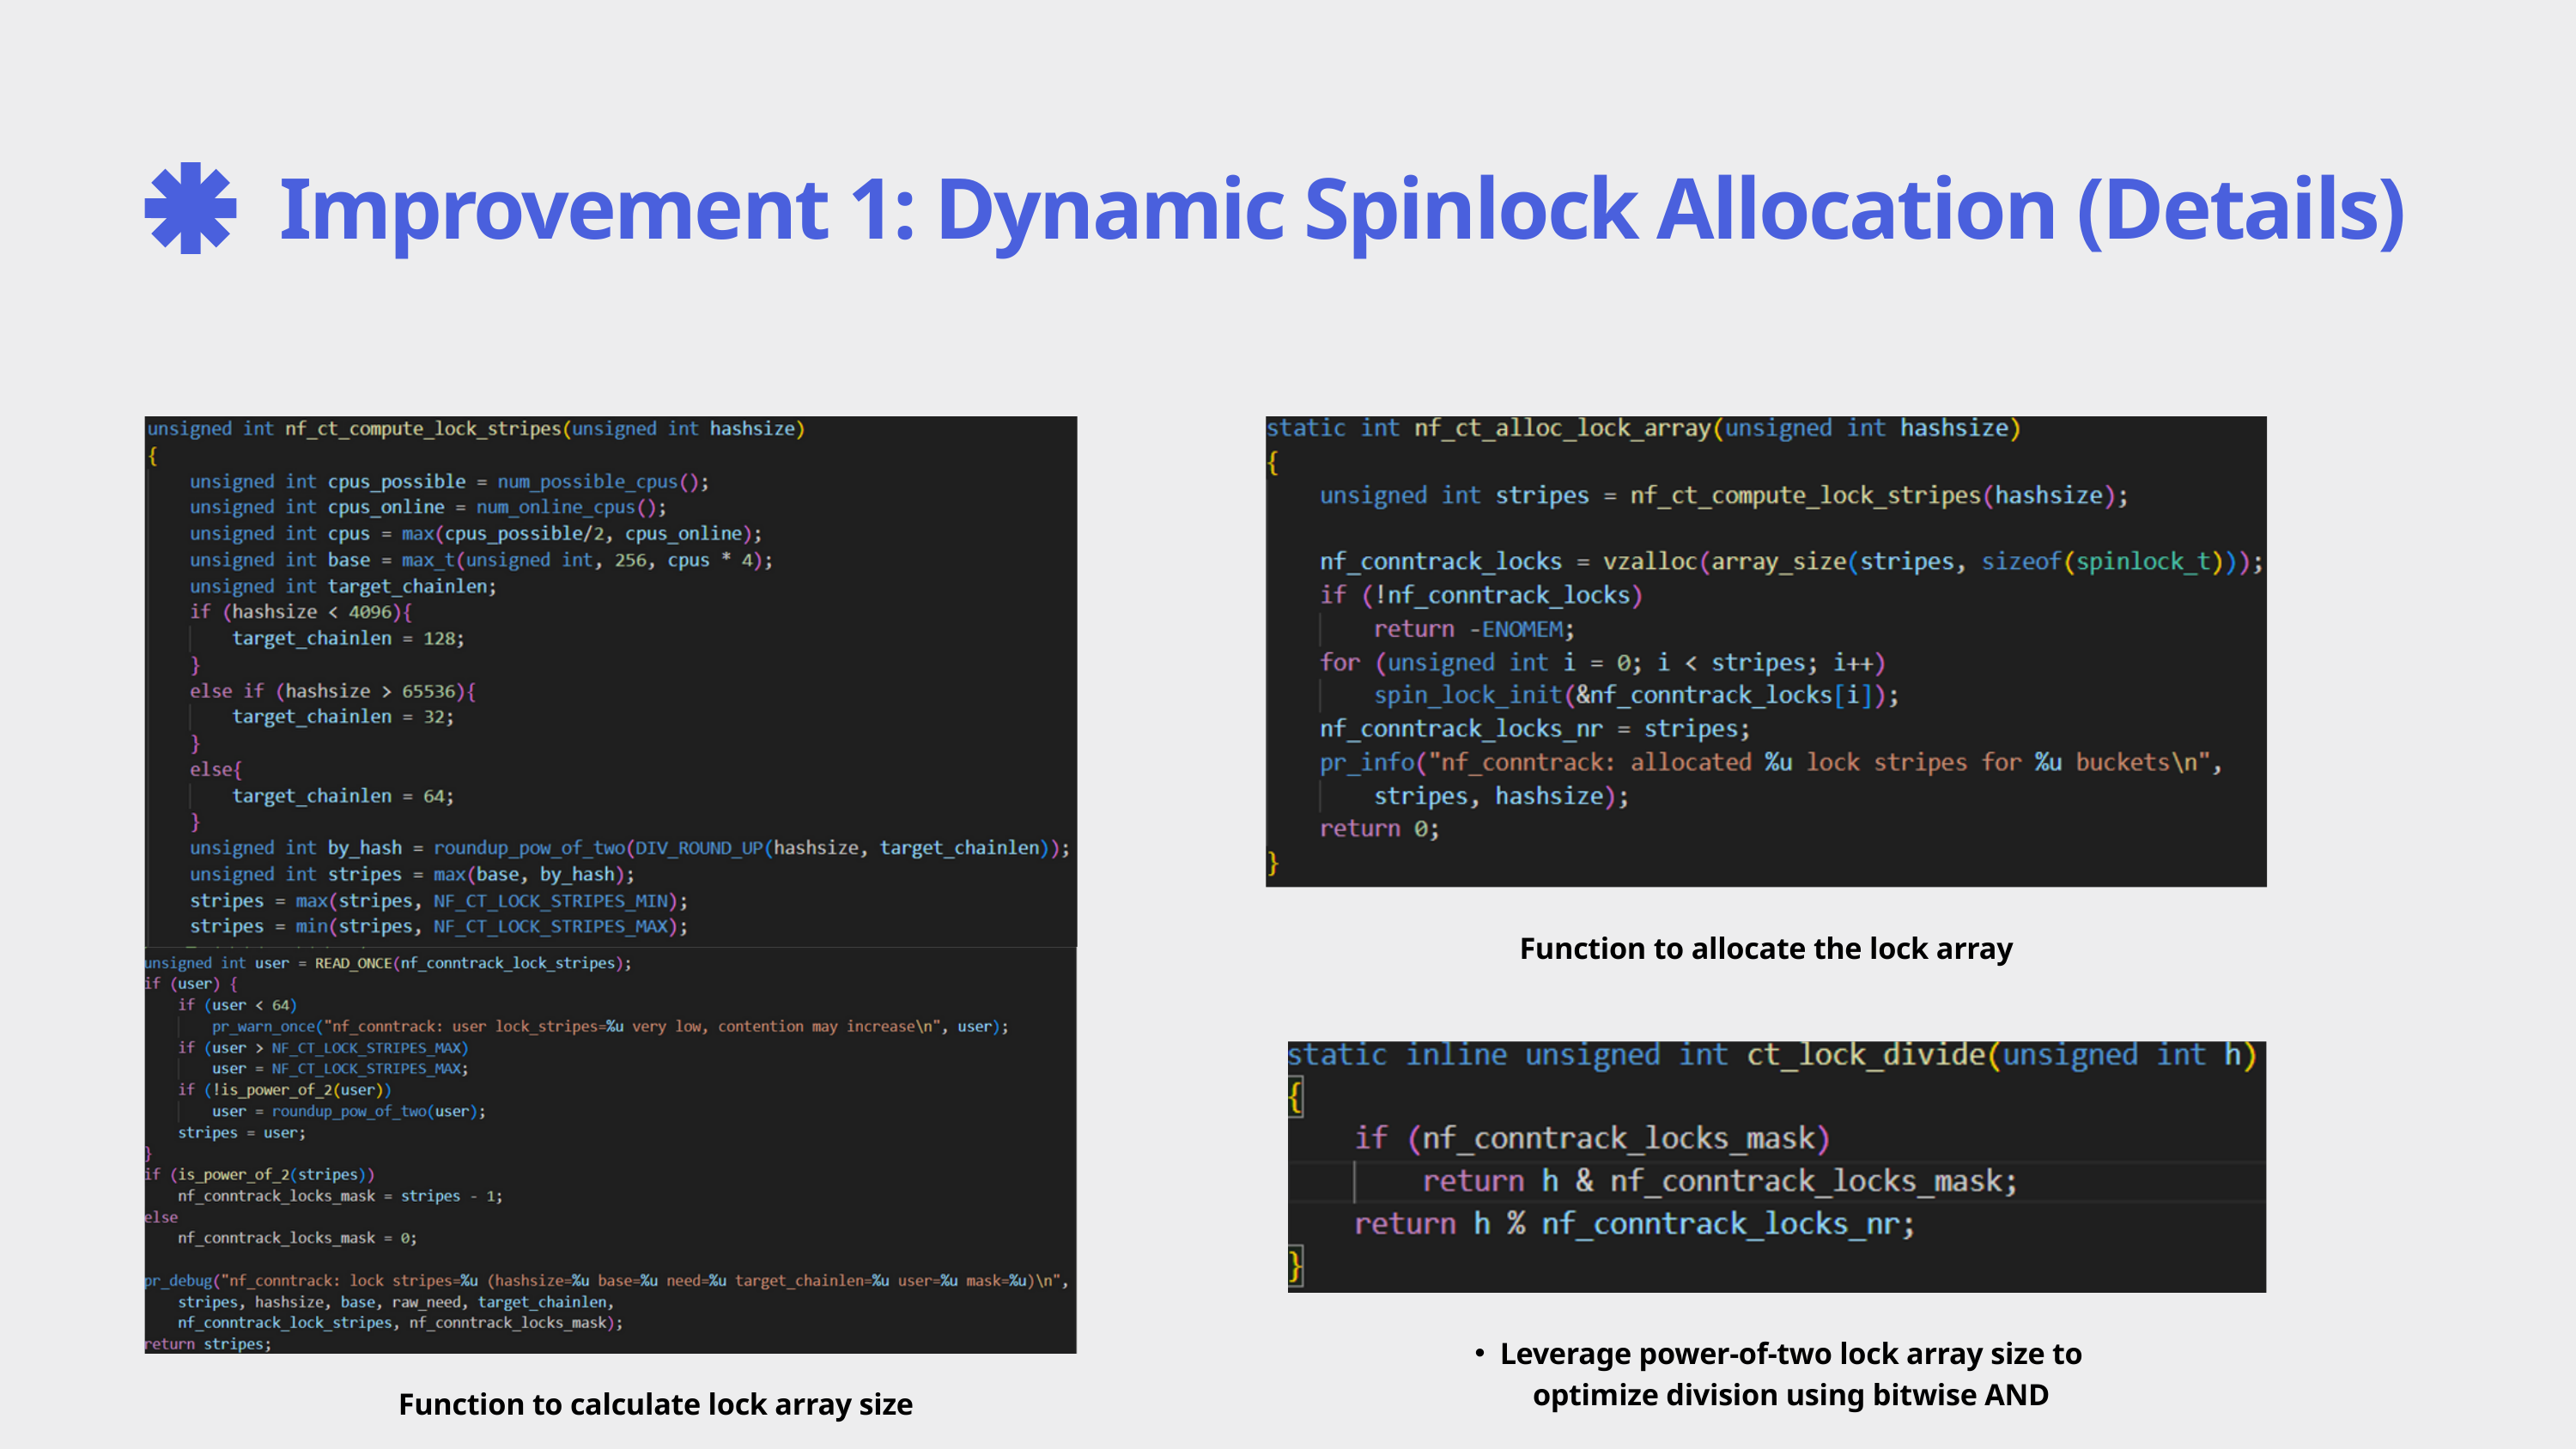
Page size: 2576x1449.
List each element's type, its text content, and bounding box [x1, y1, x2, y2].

text_box [144, 946, 1078, 1354]
text_box [144, 416, 1078, 946]
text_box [144, 161, 237, 255]
text_box Function to calculate lock array size [341, 1379, 971, 1421]
text_box Function to allocate the lock array [1496, 924, 2036, 966]
text_box [1265, 416, 2268, 888]
text_box [1287, 1040, 2268, 1293]
text_box Improvement 1: Dynamic Spinlock Allocation (Details) [279, 171, 2576, 256]
text_box Leverage power-of-two lock array size to optimize division using bitwise AND [1413, 1329, 2119, 1412]
